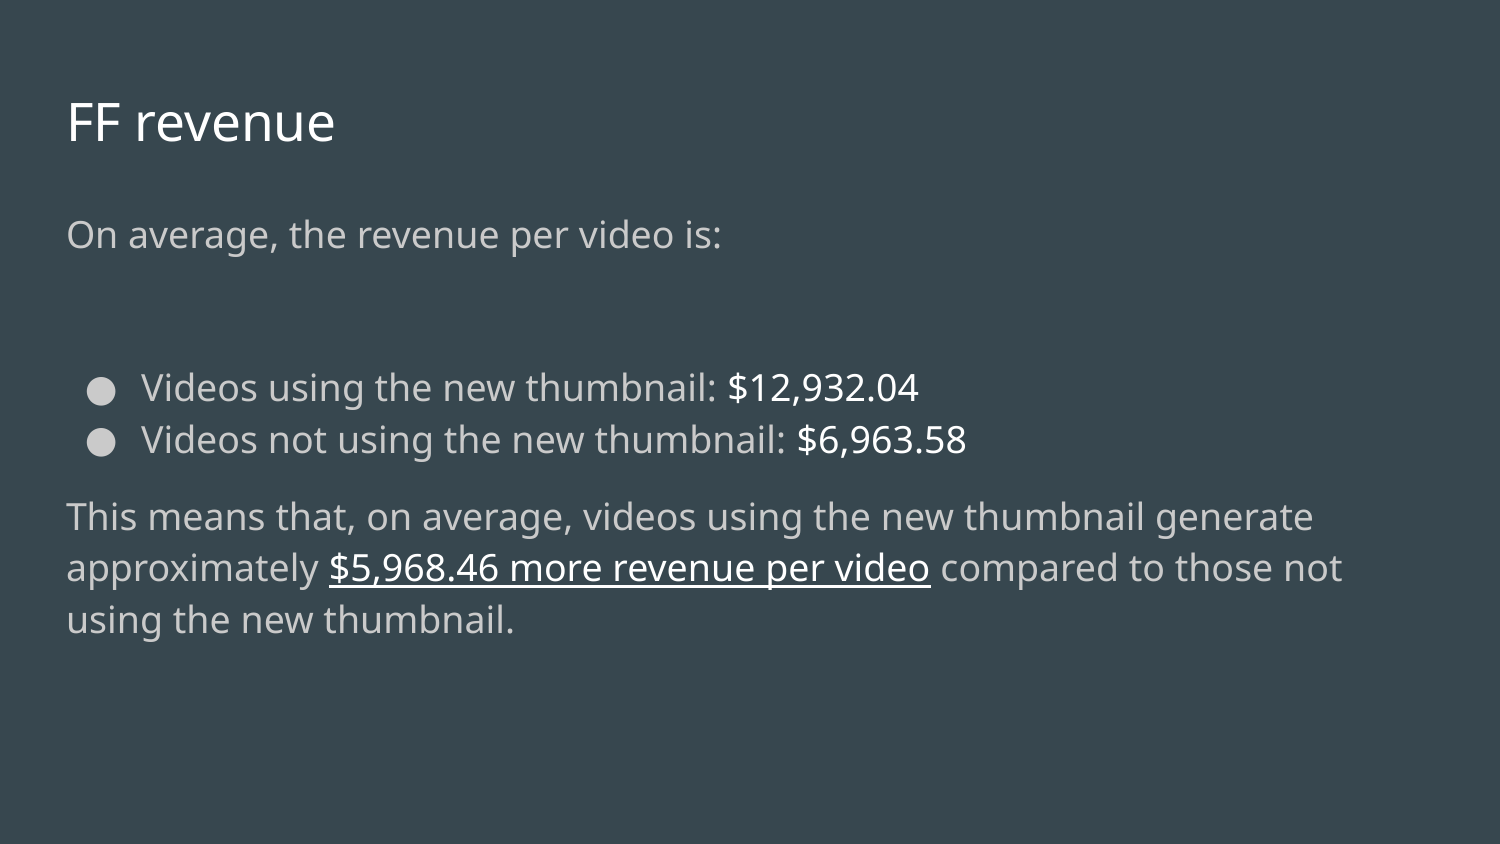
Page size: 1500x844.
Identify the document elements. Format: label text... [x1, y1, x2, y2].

title FF revenue [51, 72, 1449, 167]
list On average, the revenue per video is: Videos using the new thumbnail: $12,932.04 Videos not using the new thumbnail: $6,963.58 This means that, on average, videos using the new thumbnail generate approximately $5,968.46 more revenue per video compared to those not using the new thumbnail. [51, 189, 1449, 750]
